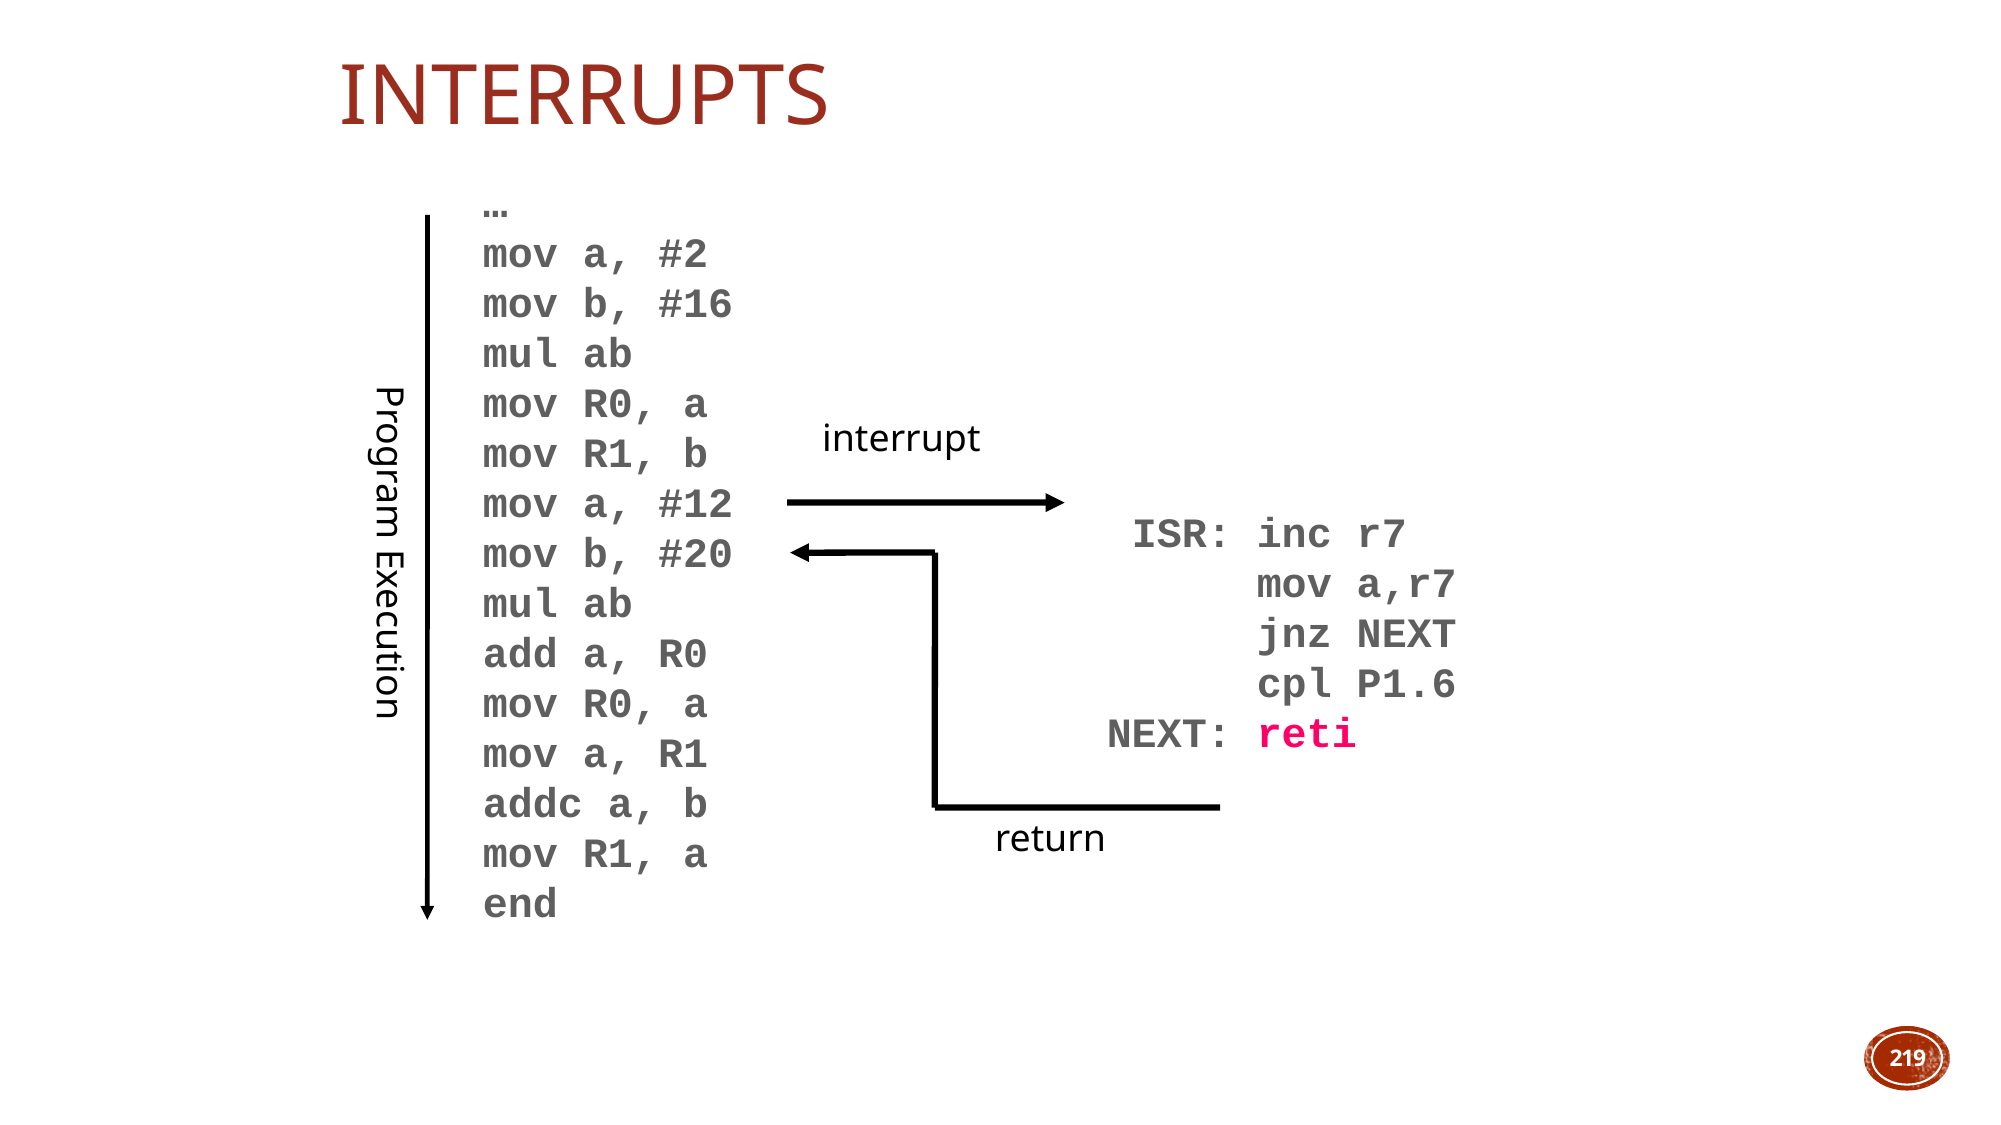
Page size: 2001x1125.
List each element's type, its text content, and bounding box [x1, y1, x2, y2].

text_box [787, 496, 1065, 509]
text_box return [979, 806, 1130, 867]
text_box ISR: inc r7 mov a,r7 jnz NEXT cpl P1.6 NEXT: reti [1092, 498, 1733, 763]
slide_number 219 [1855, 1028, 1961, 1089]
text_box Program Execution [362, 370, 422, 788]
text_box interrupt [807, 406, 1010, 467]
title Interrupts [324, 45, 1675, 149]
text_box … mov a, #2 mov b, #16 mul ab mov R0, a mov R1, b mov a, #12 mov b, #20 mul ab add a, R0 mov R0, a mov a, R1 addc a, b mov R1, a end [468, 168, 749, 934]
text_box [421, 214, 434, 920]
text_box [790, 546, 935, 559]
